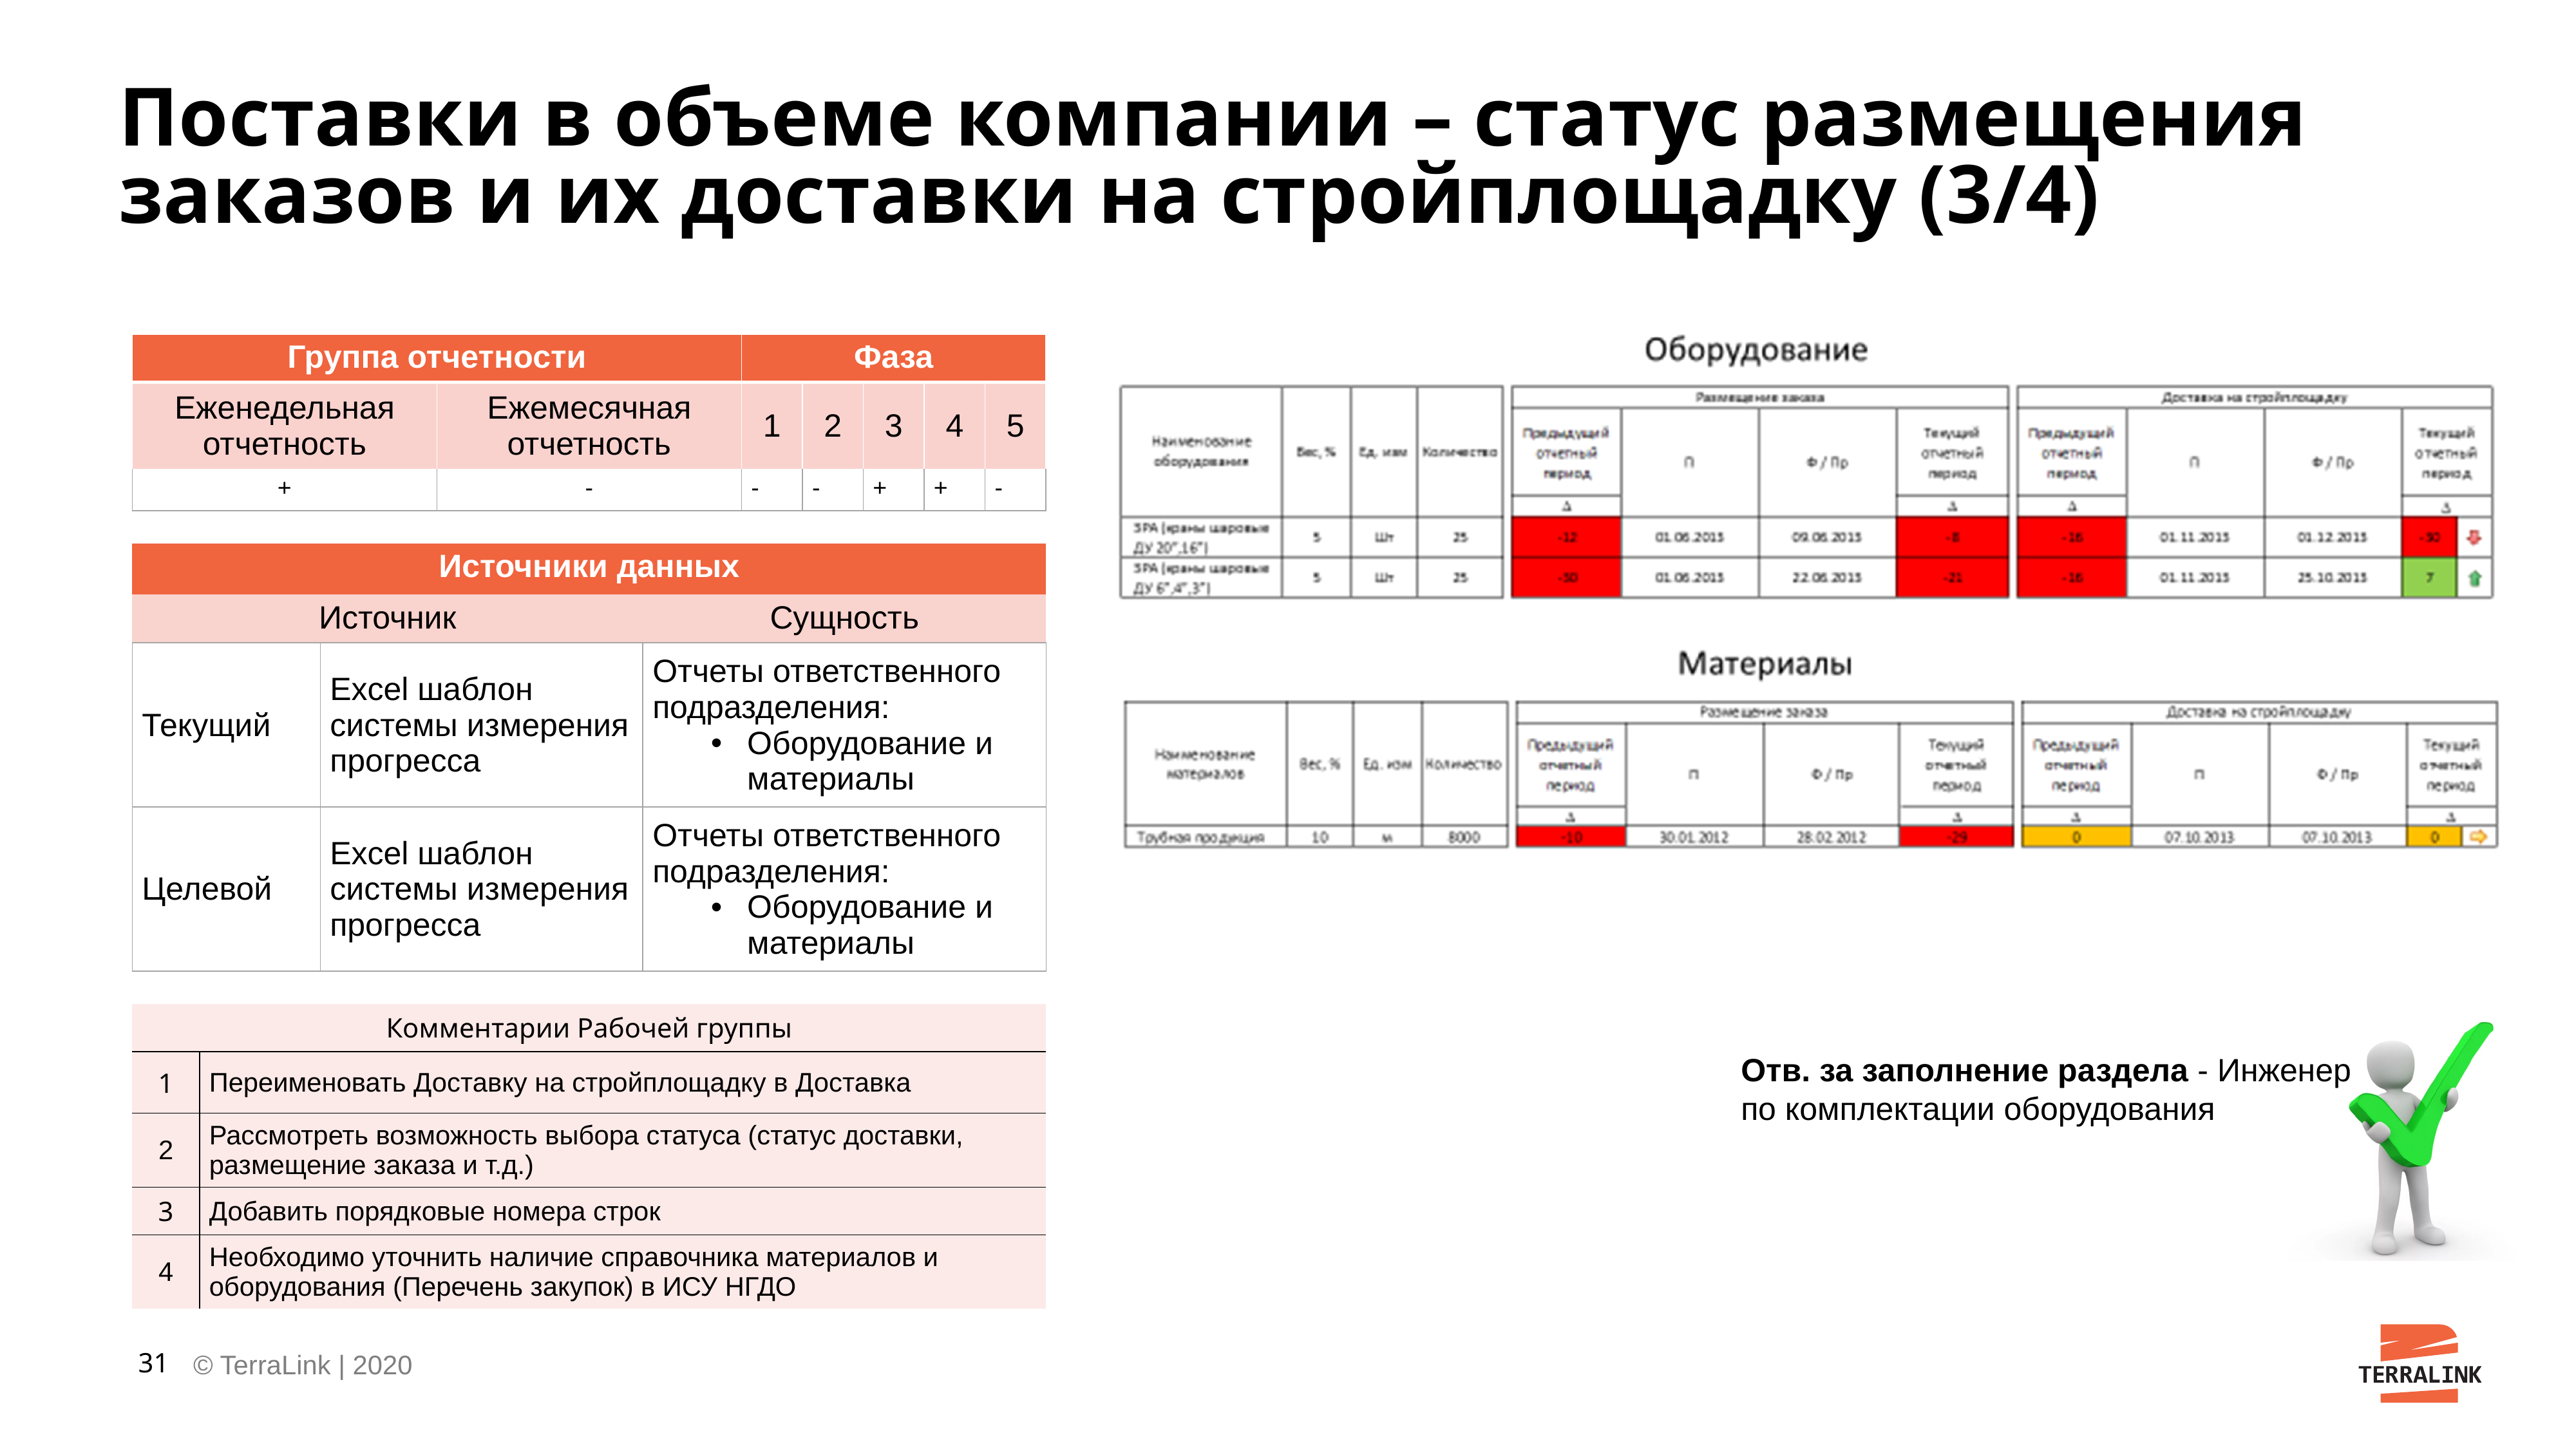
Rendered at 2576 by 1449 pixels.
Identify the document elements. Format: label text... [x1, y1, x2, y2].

table_cell 1 [742, 384, 802, 469]
table_cell Необходимо уточнить наличие справочника материалов и оборудования (Перечень закупок) в ИСУ НГДО [200, 1235, 1046, 1309]
table_cell Источник [132, 594, 643, 642]
table_cell + [864, 470, 923, 510]
table_cell Ежемесячная отчетность [437, 384, 741, 469]
table_cell 4 [132, 1235, 199, 1309]
table_cell 5 [985, 384, 1045, 469]
table_cell 1 [132, 1052, 199, 1113]
table_cell Переименовать Доставку на стройплощадку в Доставка [200, 1052, 1046, 1113]
table_cell + [133, 470, 437, 510]
table_cell Еженедельная отчетность [133, 384, 437, 469]
table_header Группа отчетности [133, 335, 741, 381]
table_cell Добавить порядковые номера строк [200, 1188, 1046, 1235]
table_cell Отчеты ответственного подразделения: Оборудование и материалы [643, 808, 1046, 971]
table_header Комментарии Рабочей группы [132, 1004, 1046, 1051]
table_cell Сущность [643, 594, 1046, 642]
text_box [1731, 1019, 2528, 1261]
title Поставки в объеме компании – статус размещения заказов и их доставки на стройплощадку (3/4) [118, 79, 2458, 281]
table_cell 3 [132, 1188, 199, 1235]
table_cell 2 [803, 384, 863, 469]
table_cell + [925, 470, 985, 510]
table_cell Excel шаблон системы измерения прогресса [321, 808, 642, 971]
table_header Источники данных [132, 544, 1046, 594]
table_cell 2 [132, 1113, 199, 1187]
table_header Фаза [742, 335, 1045, 381]
table_cell Excel шаблон системы измерения прогресса [321, 643, 642, 806]
table_cell Рассмотреть возможность выбора статуса (статус доставки, размещение заказа и т.д.) [200, 1113, 1046, 1187]
table_cell Целевой [133, 808, 320, 971]
table_cell - [437, 470, 741, 510]
table_cell Отчеты ответственного подразделения: Оборудование и материалы [643, 643, 1046, 806]
table_cell 4 [925, 384, 985, 469]
table_cell 3 [864, 384, 923, 469]
table_cell Текущий [133, 643, 320, 806]
table_cell - [742, 470, 802, 510]
picture [1081, 334, 2505, 878]
table_cell - [803, 470, 863, 510]
table_cell - [985, 470, 1045, 510]
